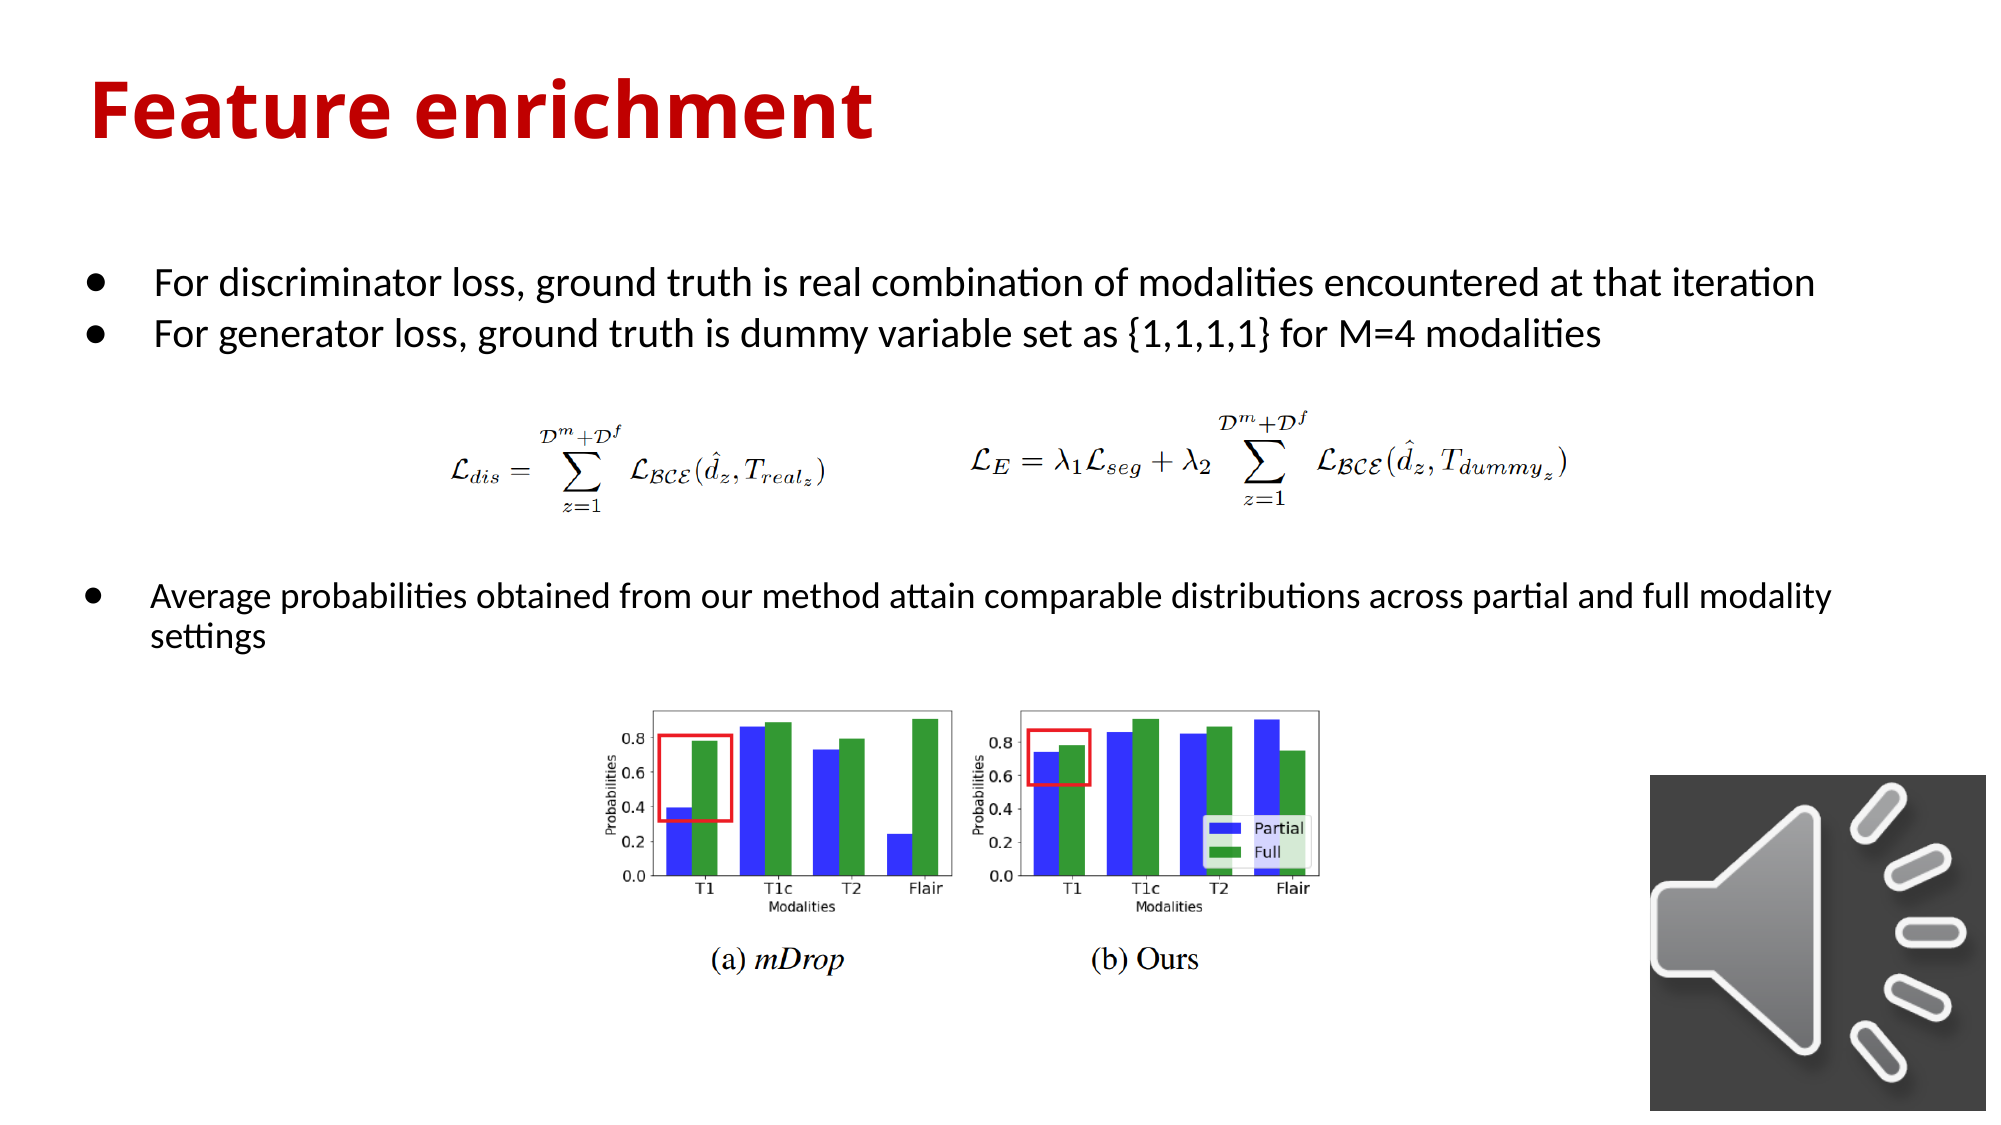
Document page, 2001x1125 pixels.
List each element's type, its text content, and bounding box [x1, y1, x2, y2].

list For discriminator loss, ground truth is real combination of modalities encountered at that iteration [34, 240, 1966, 291]
picture [1648, 773, 1987, 1112]
picture [448, 418, 826, 519]
picture [602, 701, 1326, 980]
text_box For generator loss, ground truth is dummy variable set as {1,1,1,1} for M=4 modalities [34, 291, 1966, 435]
picture [963, 409, 1569, 510]
title Feature enrichment [68, 50, 1932, 176]
list Average probabilities obtained from our method attain comparable distributions across partial and full modality settings [34, 556, 1966, 678]
